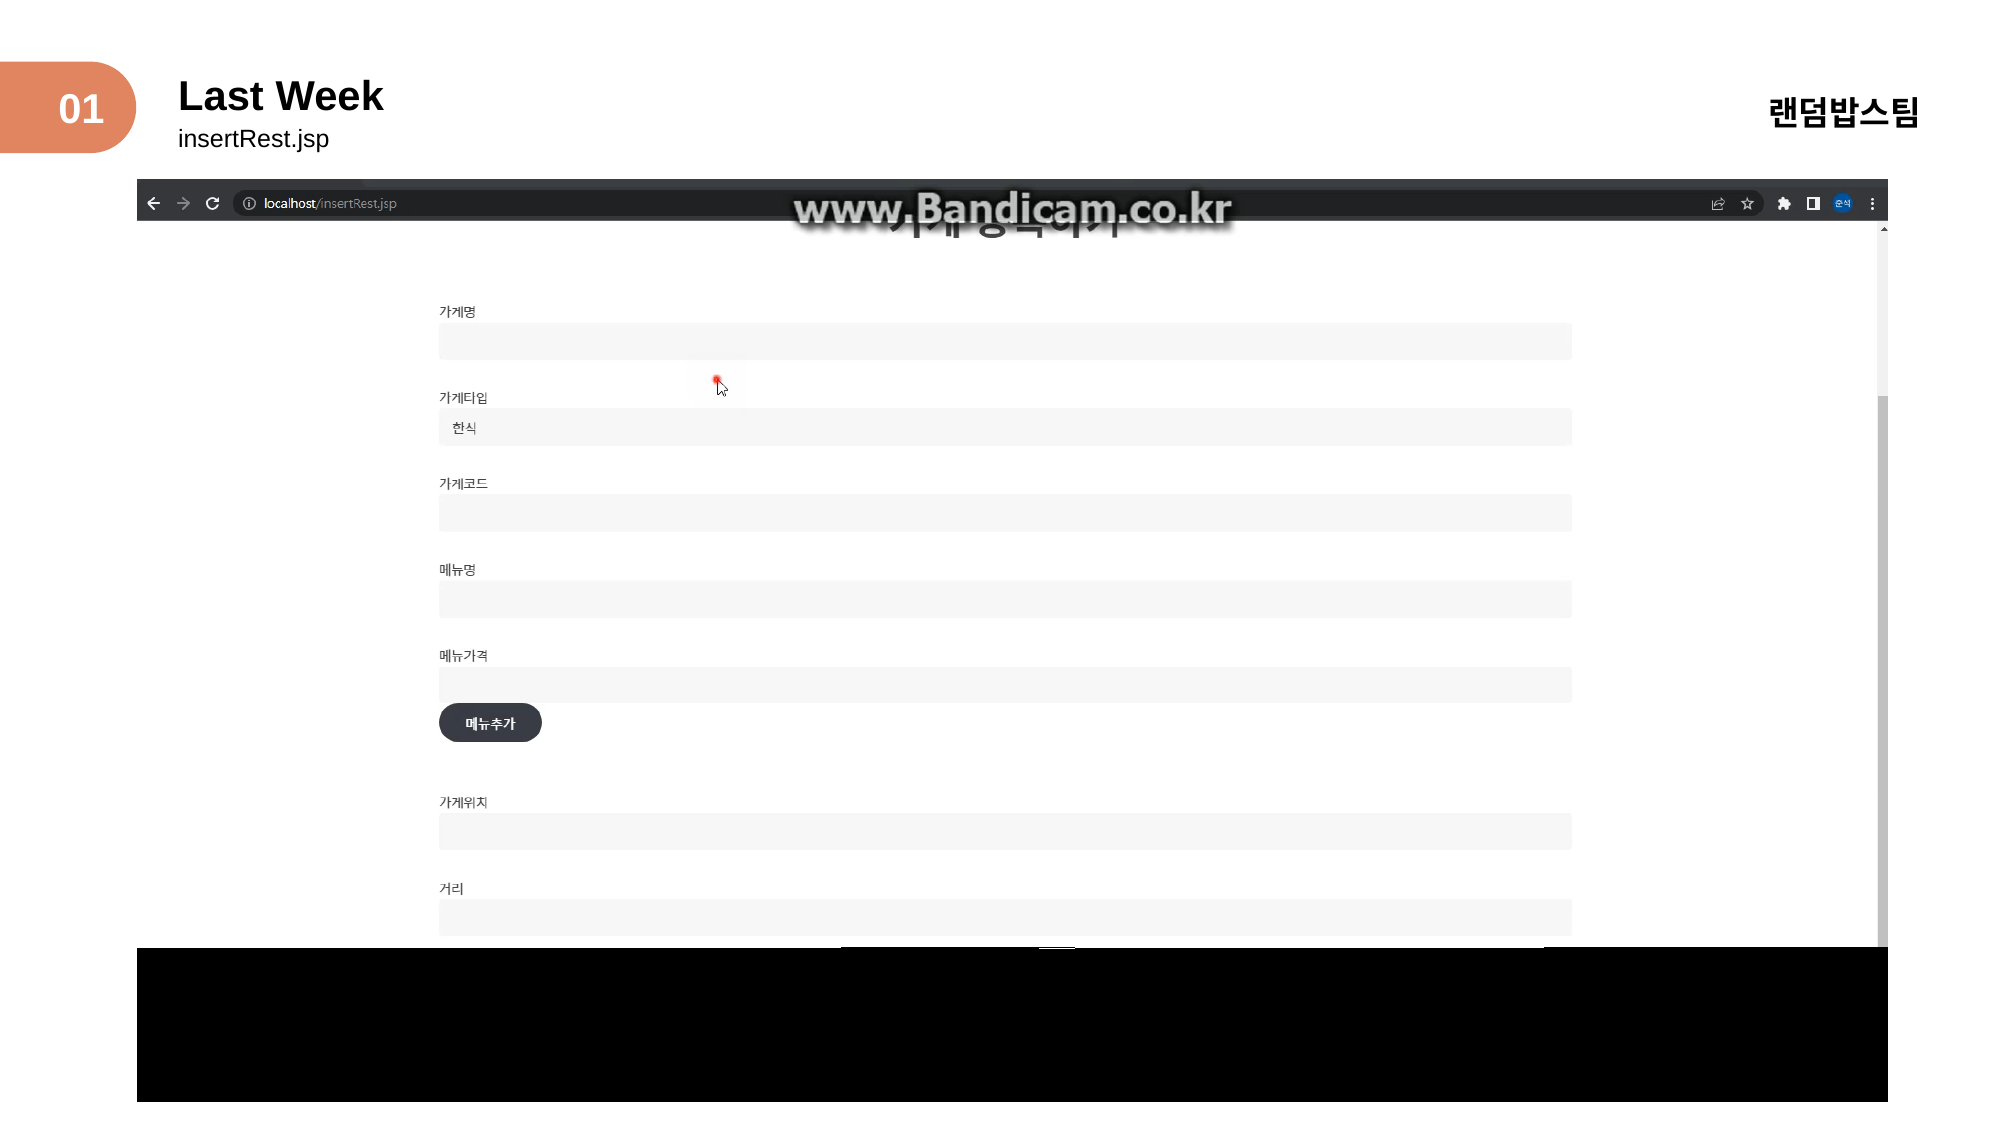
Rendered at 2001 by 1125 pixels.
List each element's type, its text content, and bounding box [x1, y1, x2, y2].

text_box insertRest.jsp [163, 114, 345, 160]
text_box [136, 178, 1889, 1103]
text_box 랜덤밥스팀 [1753, 84, 1936, 140]
text_box Last Week [163, 61, 400, 127]
text_box [0, 60, 138, 155]
text_box 01 [43, 74, 120, 140]
